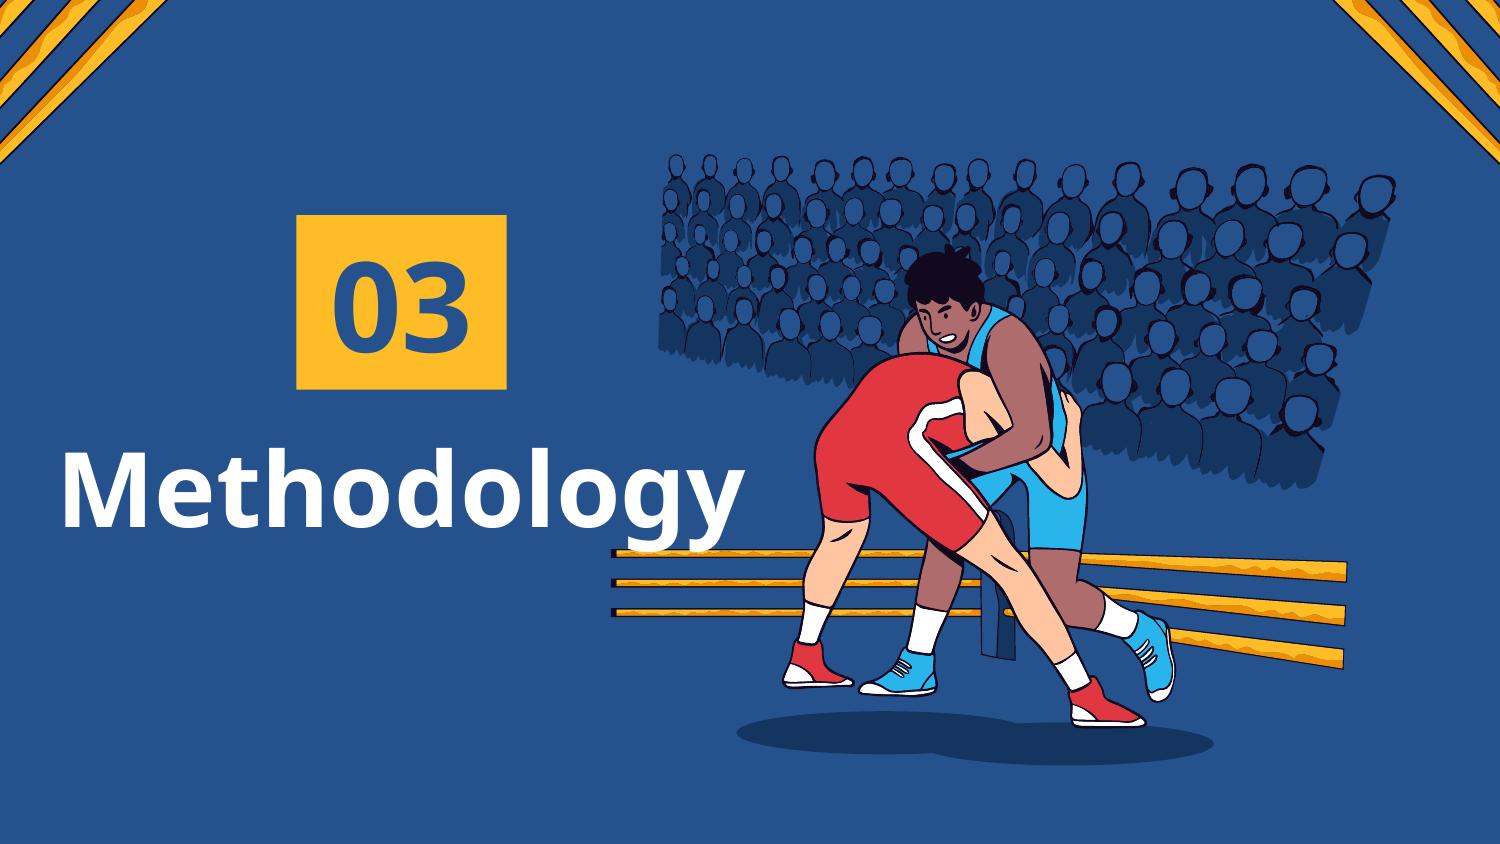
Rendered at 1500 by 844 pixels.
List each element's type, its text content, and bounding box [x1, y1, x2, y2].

text_box [736, 718, 1214, 766]
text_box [1182, 509, 1348, 671]
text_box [610, 509, 776, 671]
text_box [657, 153, 1397, 491]
title Methodology [9, 389, 776, 544]
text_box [781, 243, 1178, 730]
text_box 03 [296, 215, 507, 389]
